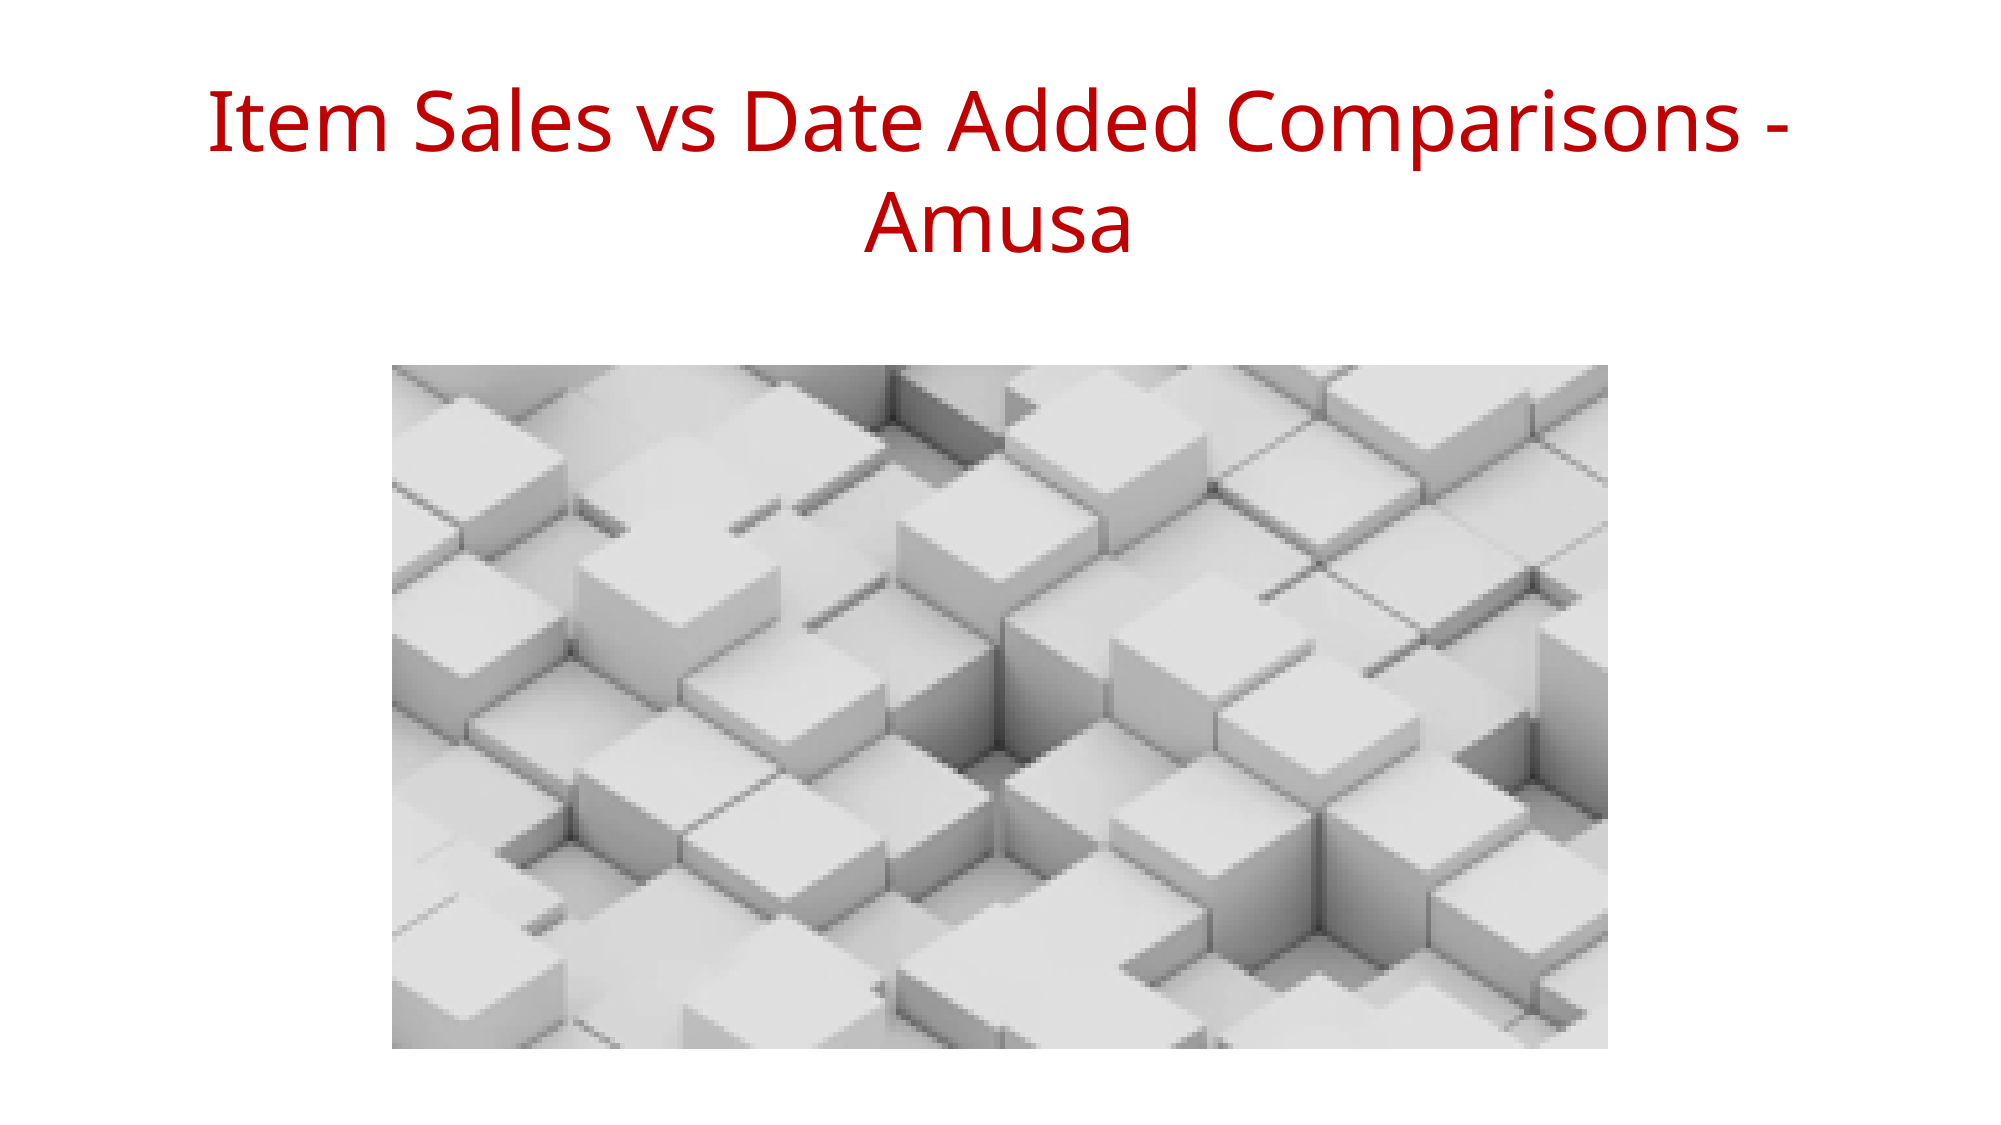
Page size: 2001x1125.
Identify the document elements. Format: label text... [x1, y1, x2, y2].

title Item Sales vs Date Added Comparisons - Amusa [137, 59, 1863, 278]
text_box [391, 364, 1609, 1050]
